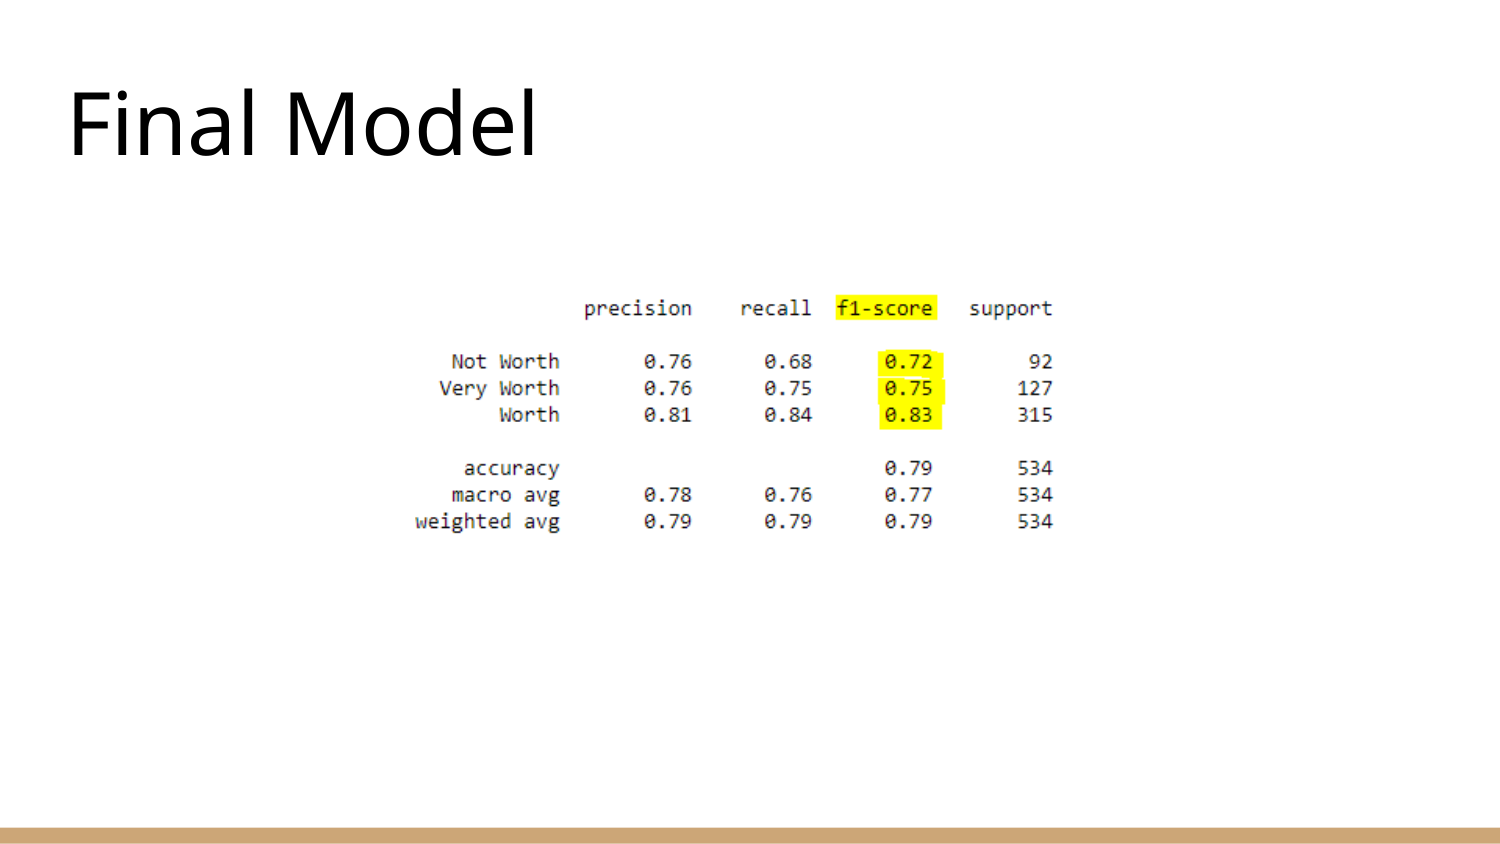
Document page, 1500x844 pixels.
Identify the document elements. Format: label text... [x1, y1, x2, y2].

picture [388, 291, 1084, 552]
title Final Model [51, 51, 1449, 189]
